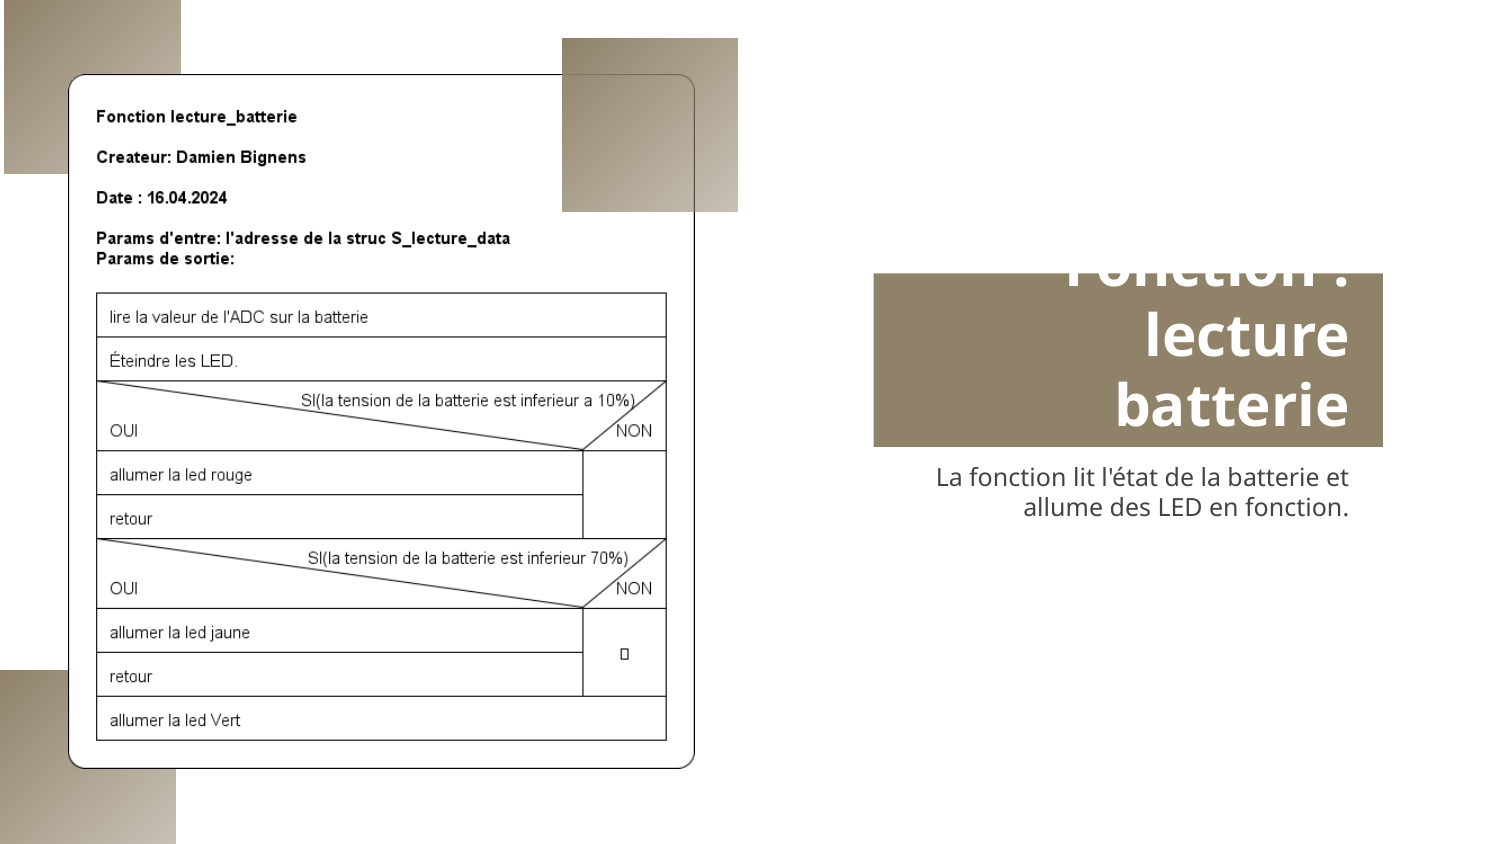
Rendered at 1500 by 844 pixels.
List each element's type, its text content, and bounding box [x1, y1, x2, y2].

text_box [4, 0, 181, 174]
title Fonction : lecture batterie [891, 280, 1365, 446]
text_box [873, 273, 1383, 447]
text_box [0, 670, 176, 844]
subtitle La fonction lit l'état de la batterie et allume des LED en fonction. [879, 446, 1365, 740]
picture [68, 74, 695, 769]
text_box [562, 38, 738, 212]
